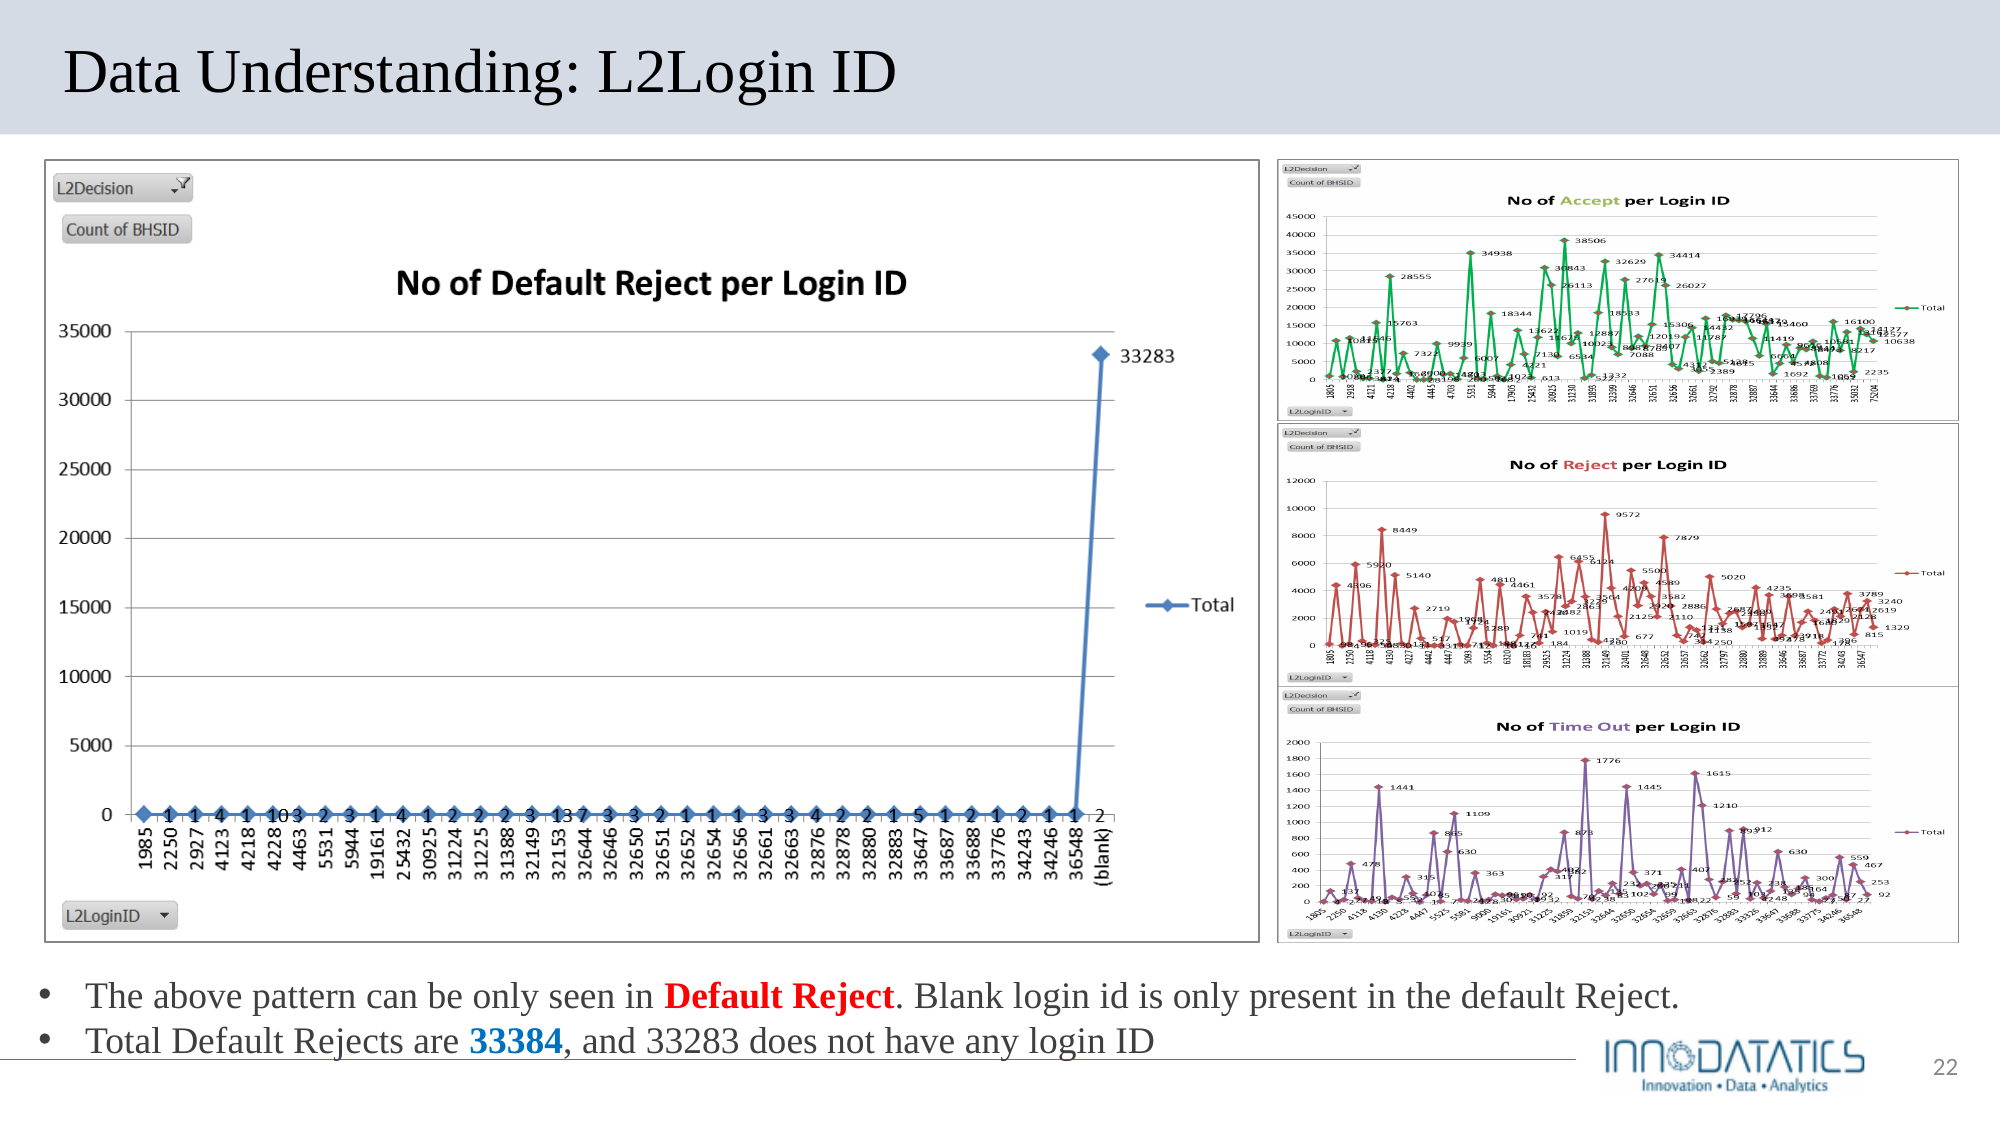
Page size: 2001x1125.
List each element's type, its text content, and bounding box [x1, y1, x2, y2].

title Data Understanding: L2Login ID [48, 0, 1764, 174]
slide_number 22 [1909, 1069, 1974, 1090]
picture [1277, 422, 1959, 944]
picture [1277, 158, 1959, 421]
picture [44, 158, 1260, 943]
picture [1603, 1069, 1865, 1093]
text_box The above pattern can be only seen in Default Reject. Blank login id is only present in the default Reject. Total Default Rejects are 33384, and 33283 does not have any login ID [23, 963, 1975, 1069]
